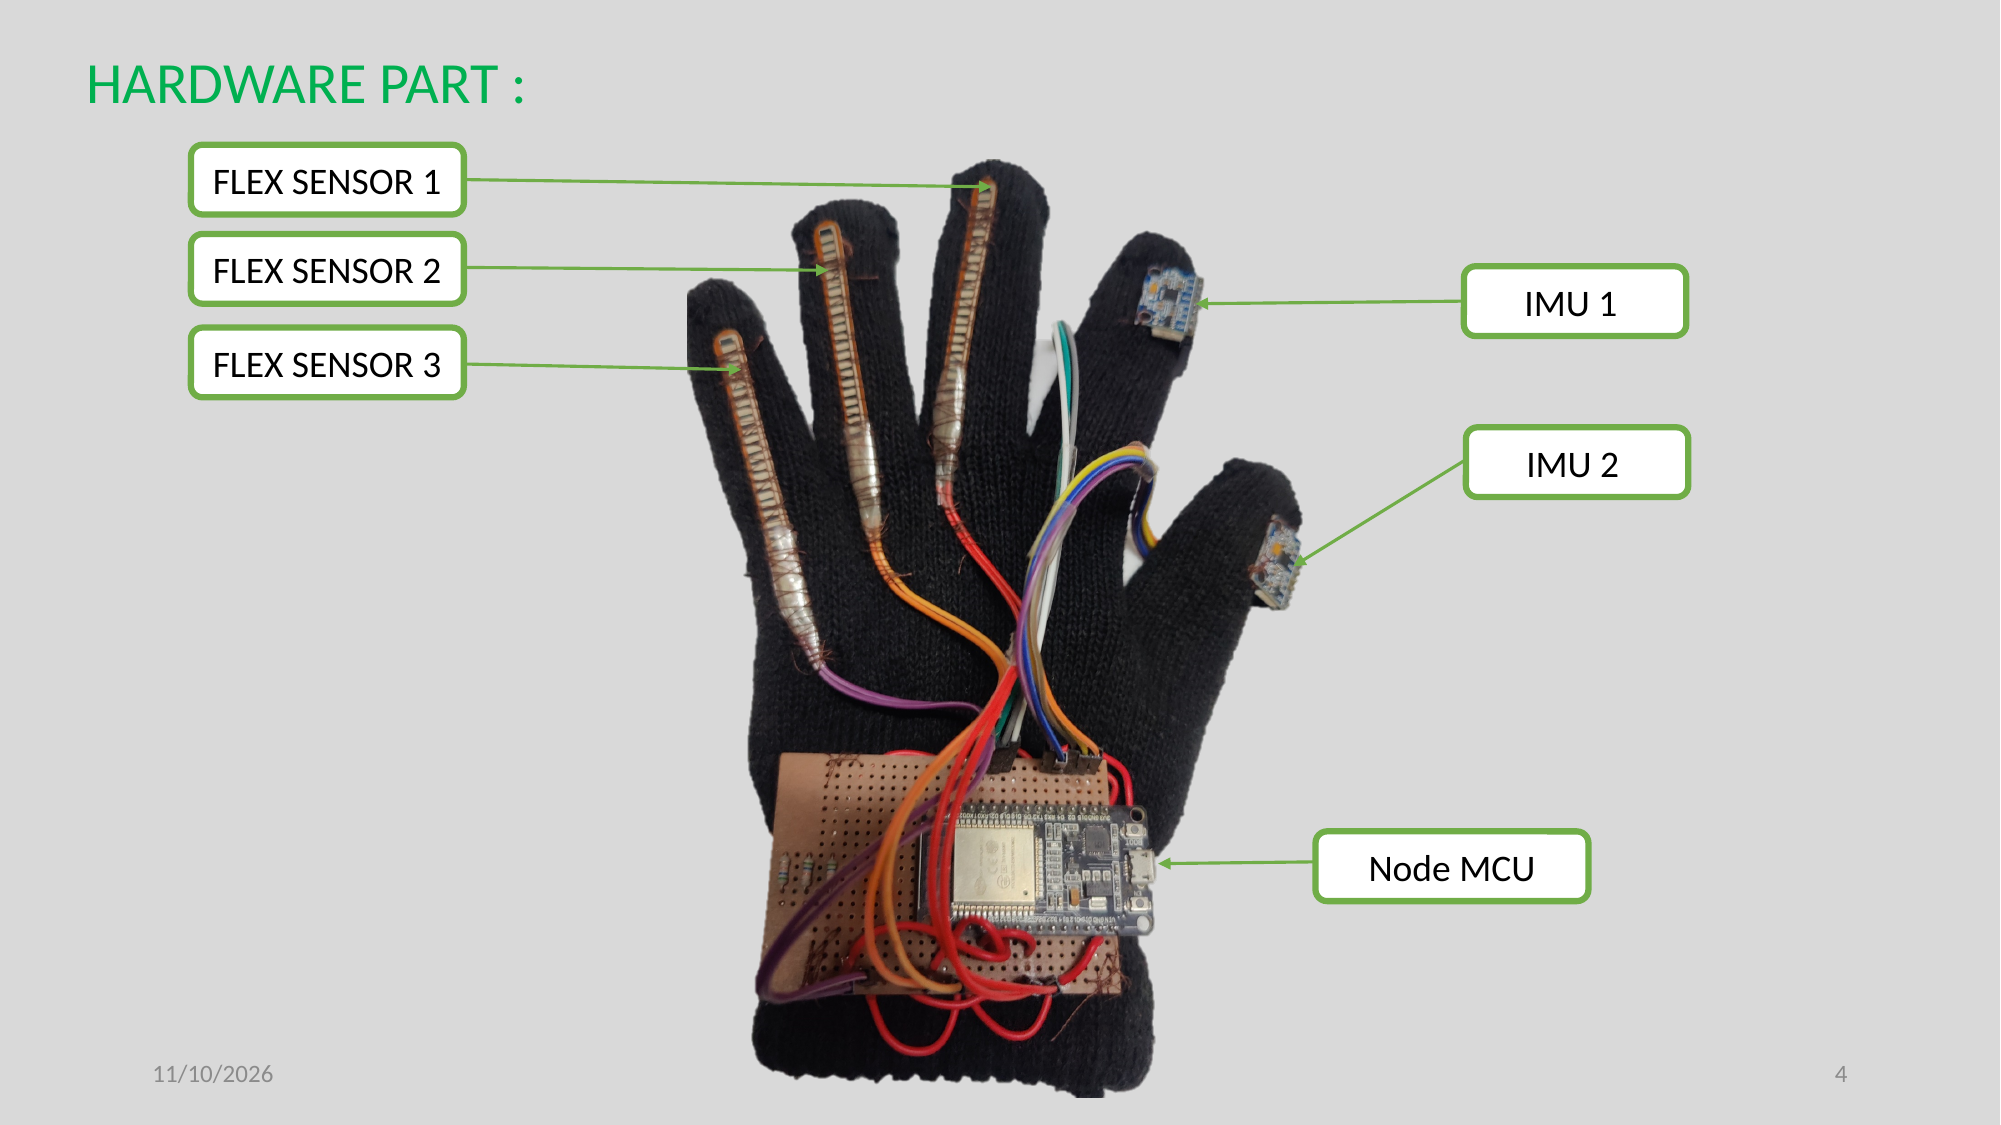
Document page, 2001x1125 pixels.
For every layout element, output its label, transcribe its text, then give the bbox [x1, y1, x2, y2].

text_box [190, 138, 1689, 1103]
text_box HARDWARE PART : [35, 37, 579, 123]
slide_number 4 [1689, 1042, 1863, 1103]
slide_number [137, 1042, 190, 1103]
